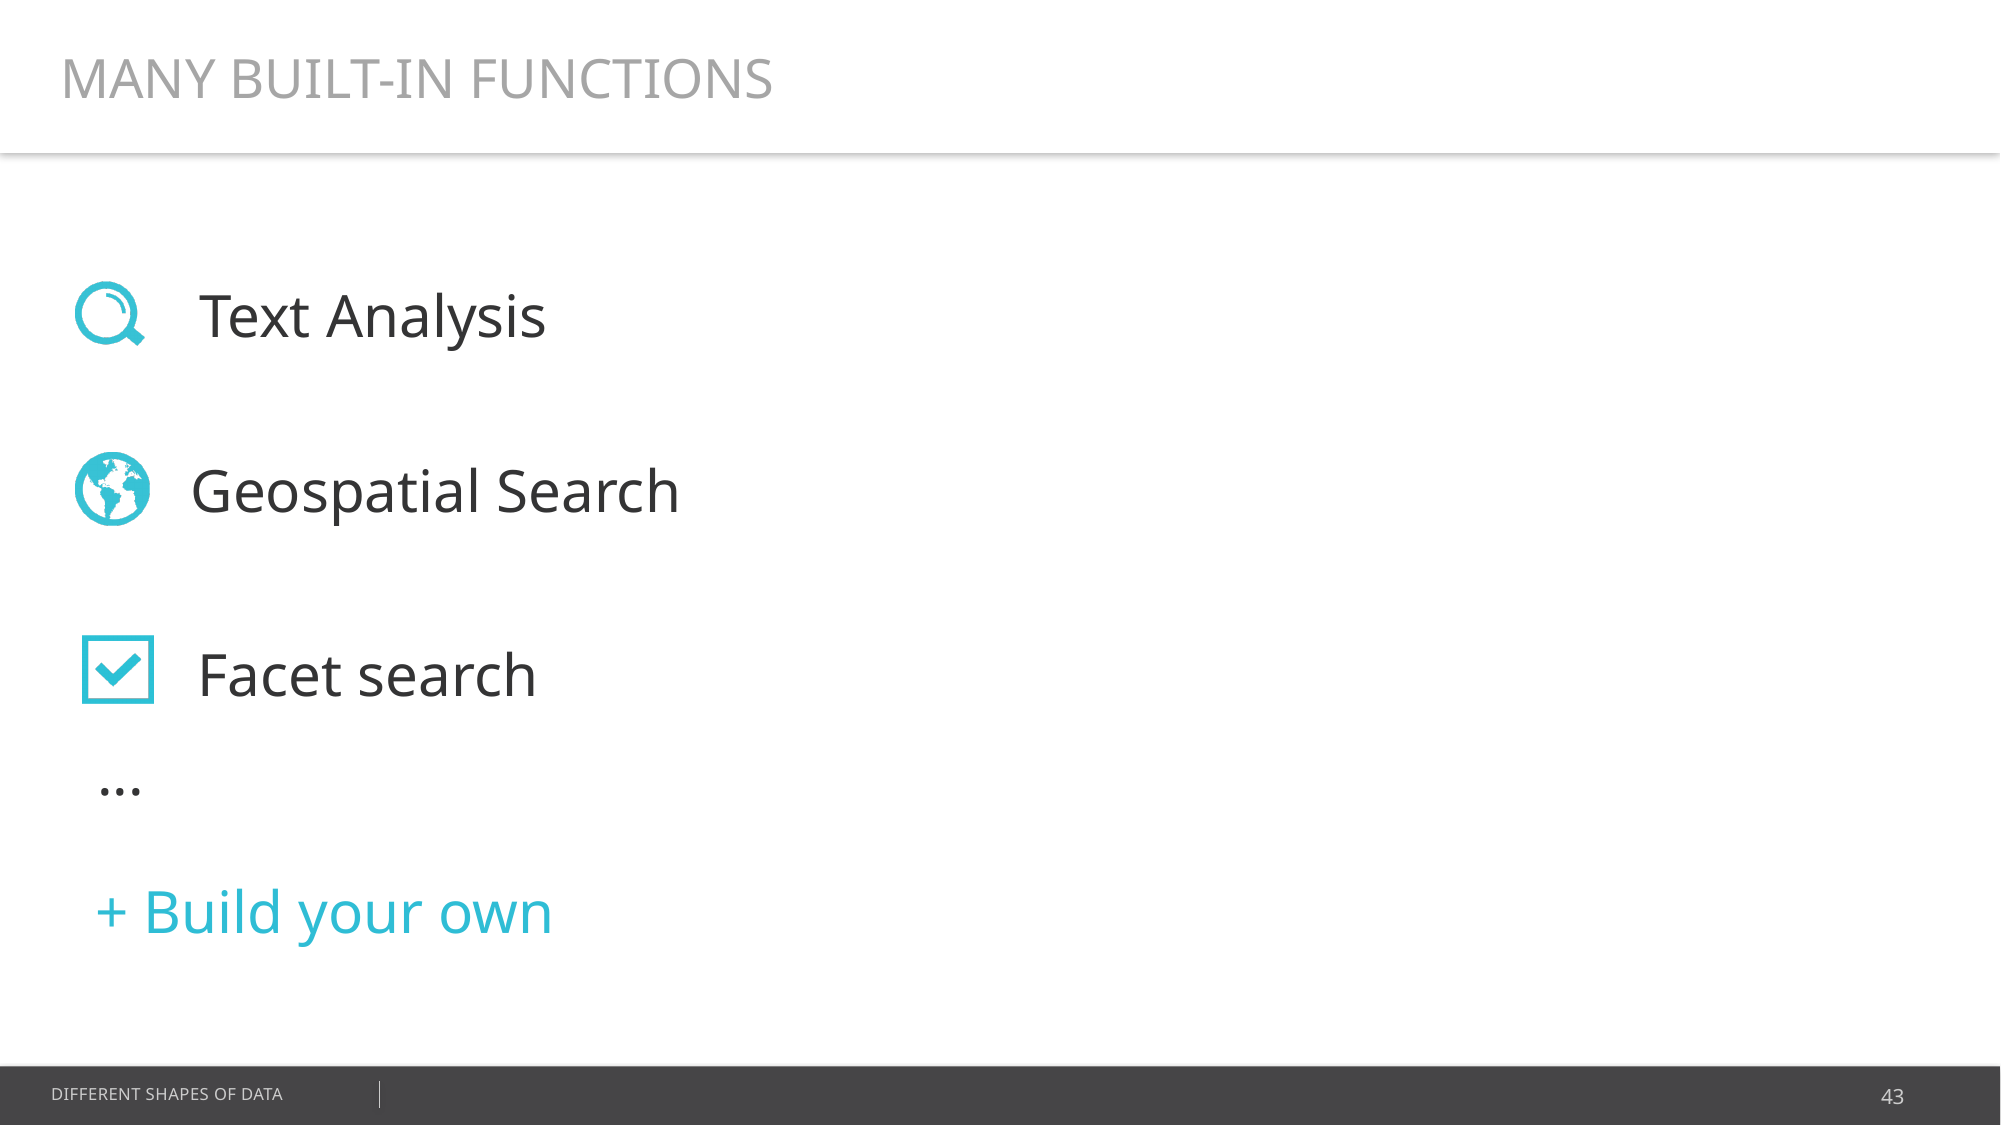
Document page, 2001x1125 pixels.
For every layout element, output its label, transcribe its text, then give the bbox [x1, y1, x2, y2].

picture [75, 452, 150, 527]
text_box ... [82, 730, 1090, 815]
text_box + Build your own [0, 841, 623, 979]
picture [75, 281, 146, 347]
picture [82, 634, 154, 705]
text_box Facet search [122, 604, 568, 730]
list MANY BUILT-IN FUNCTIONS [0, 0, 2000, 153]
text_box Text Analysis [13, 244, 690, 383]
text_box Geospatial Search [93, 420, 734, 559]
